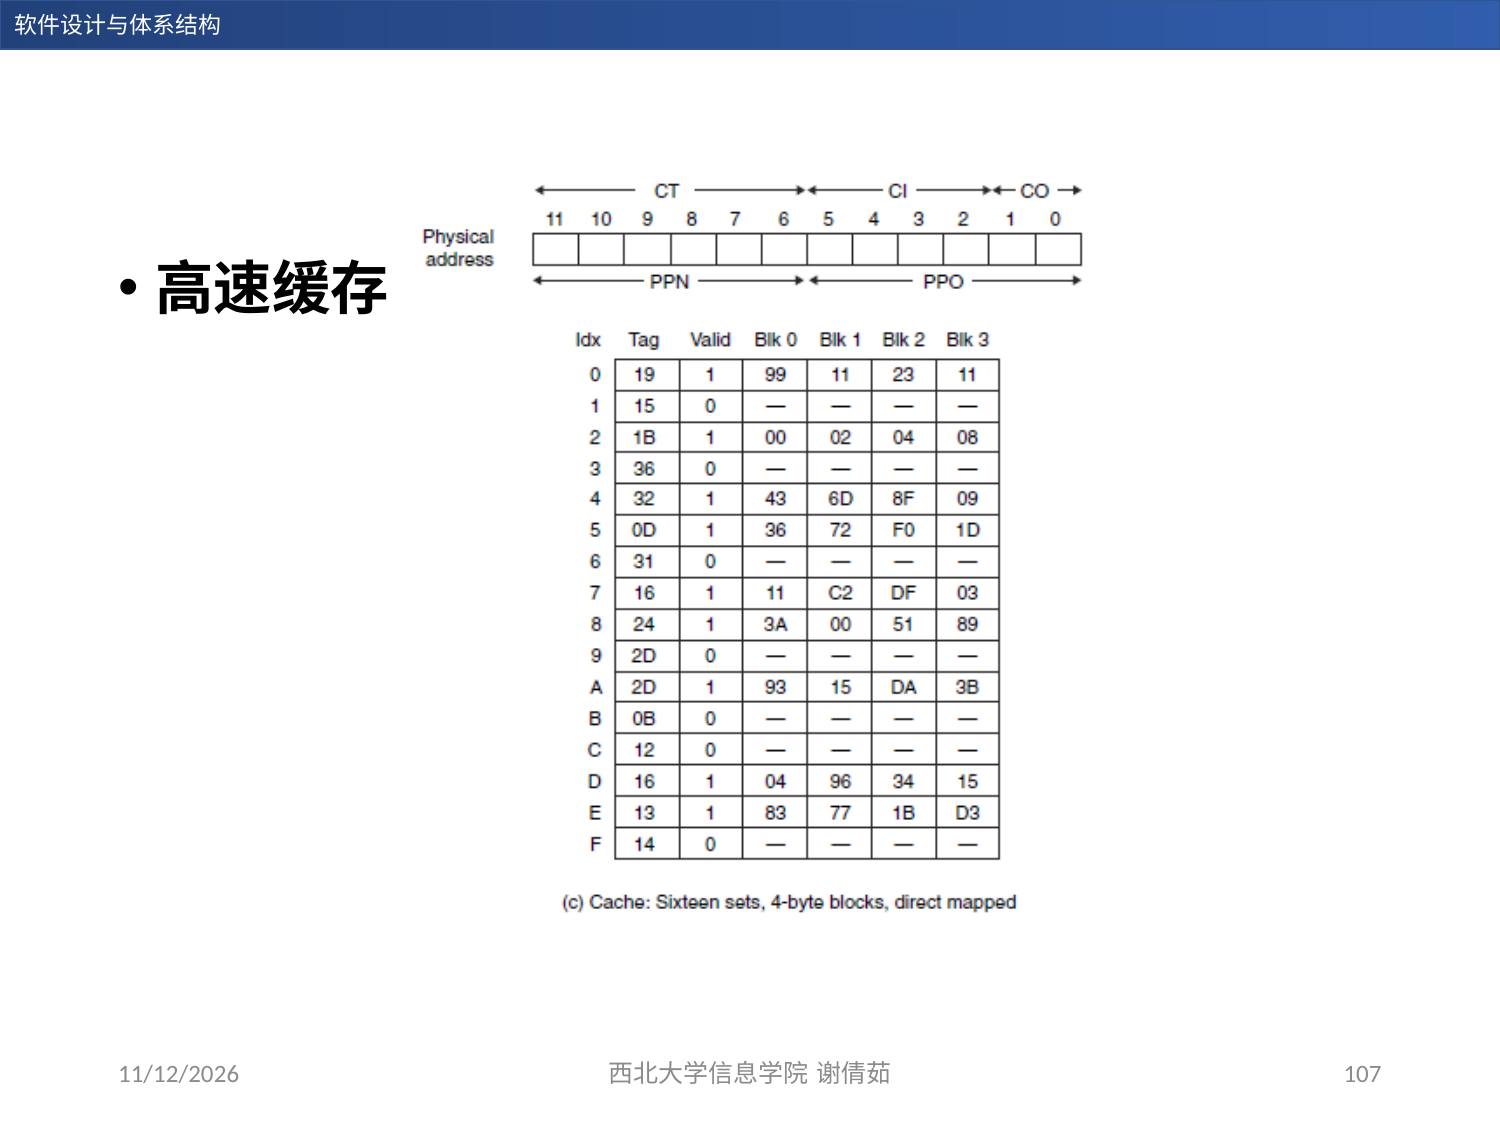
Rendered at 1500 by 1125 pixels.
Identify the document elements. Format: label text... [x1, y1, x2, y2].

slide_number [103, 1042, 441, 1103]
picture [407, 172, 1119, 923]
list 高速缓存 [103, 251, 1397, 966]
footer 西北大学信息学院 谢倩茹 [496, 1042, 1004, 1103]
slide_number 107 [1059, 1042, 1397, 1103]
